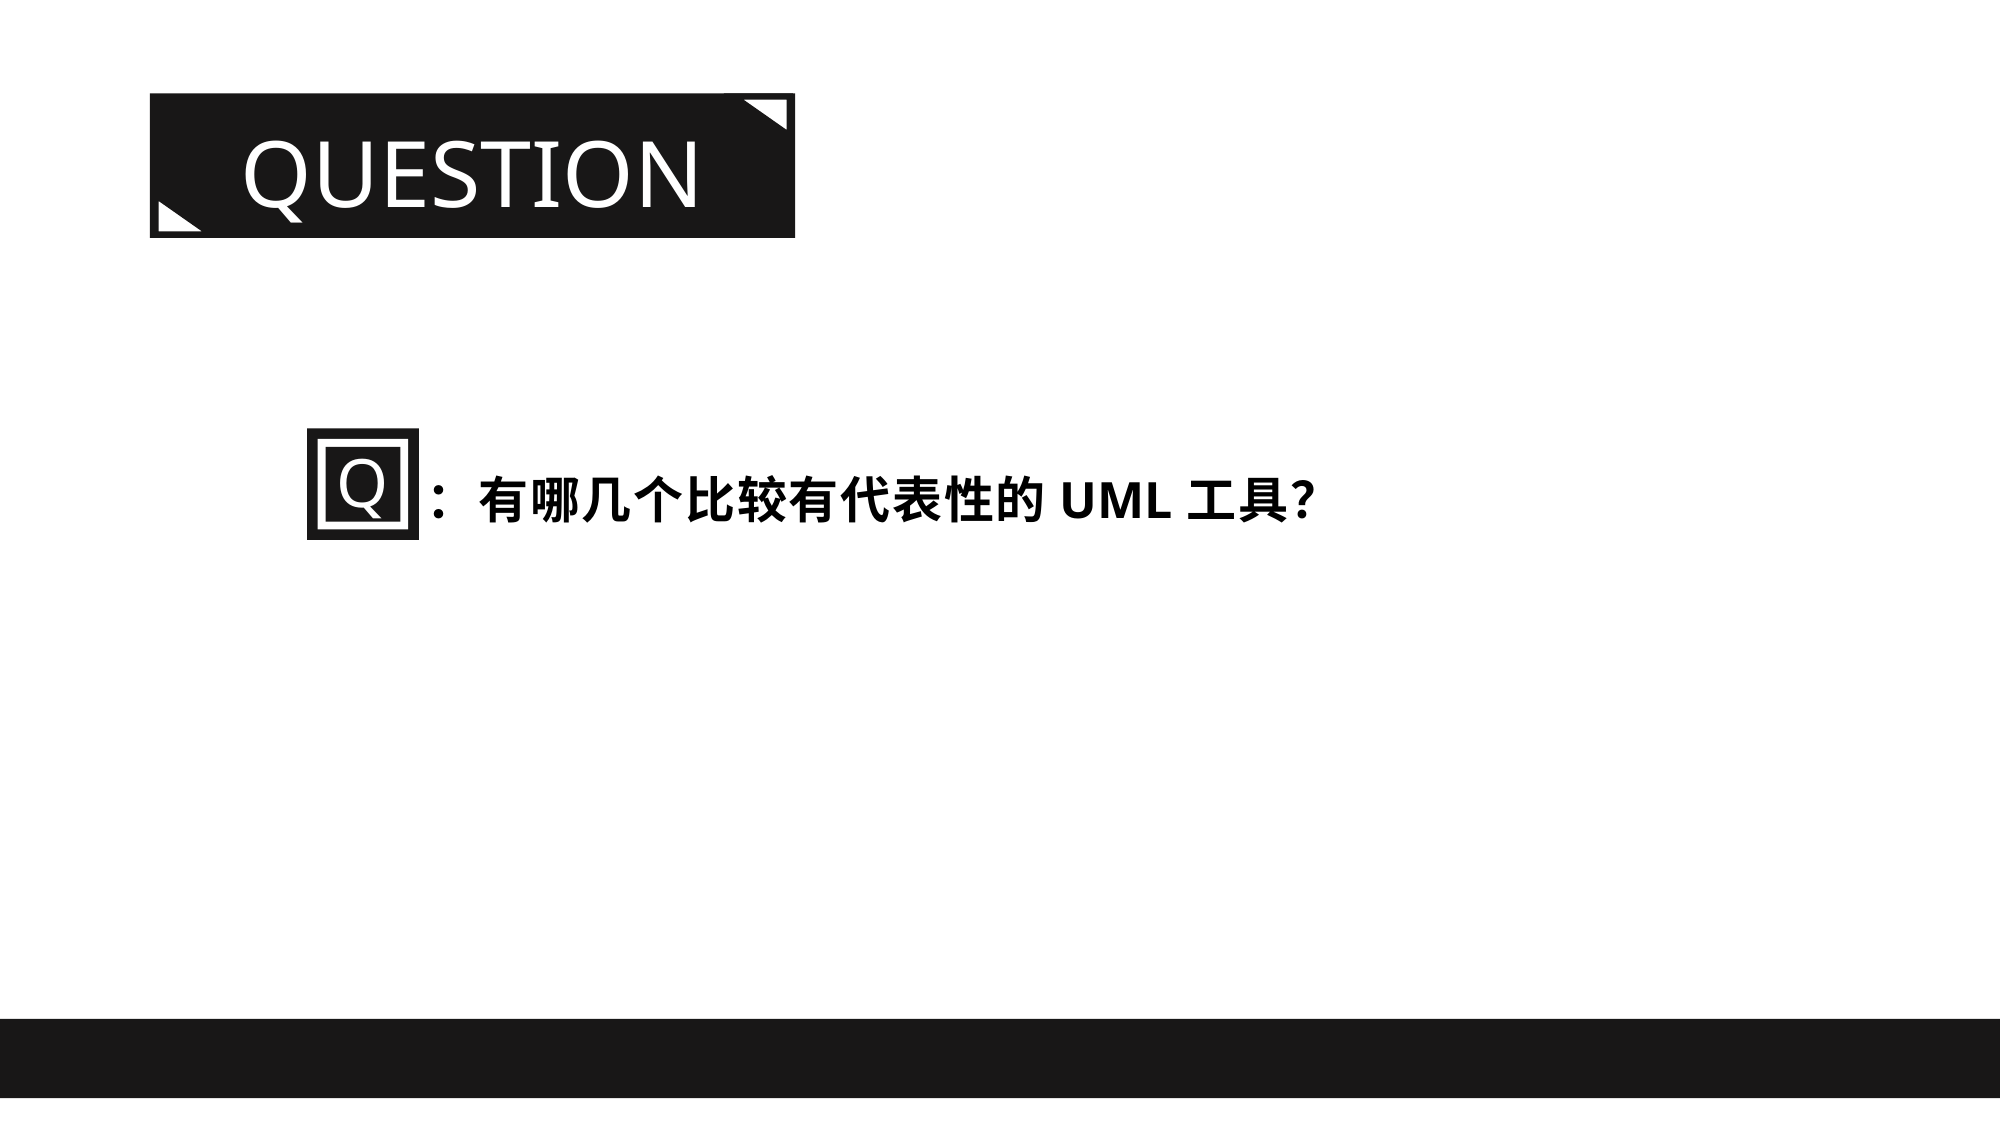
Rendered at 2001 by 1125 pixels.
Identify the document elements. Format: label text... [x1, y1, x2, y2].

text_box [306, 428, 419, 541]
text_box ：有哪几个比较有代表性的UML工具？ [419, 442, 1305, 536]
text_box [149, 93, 796, 238]
text_box [0, 1018, 2000, 1099]
